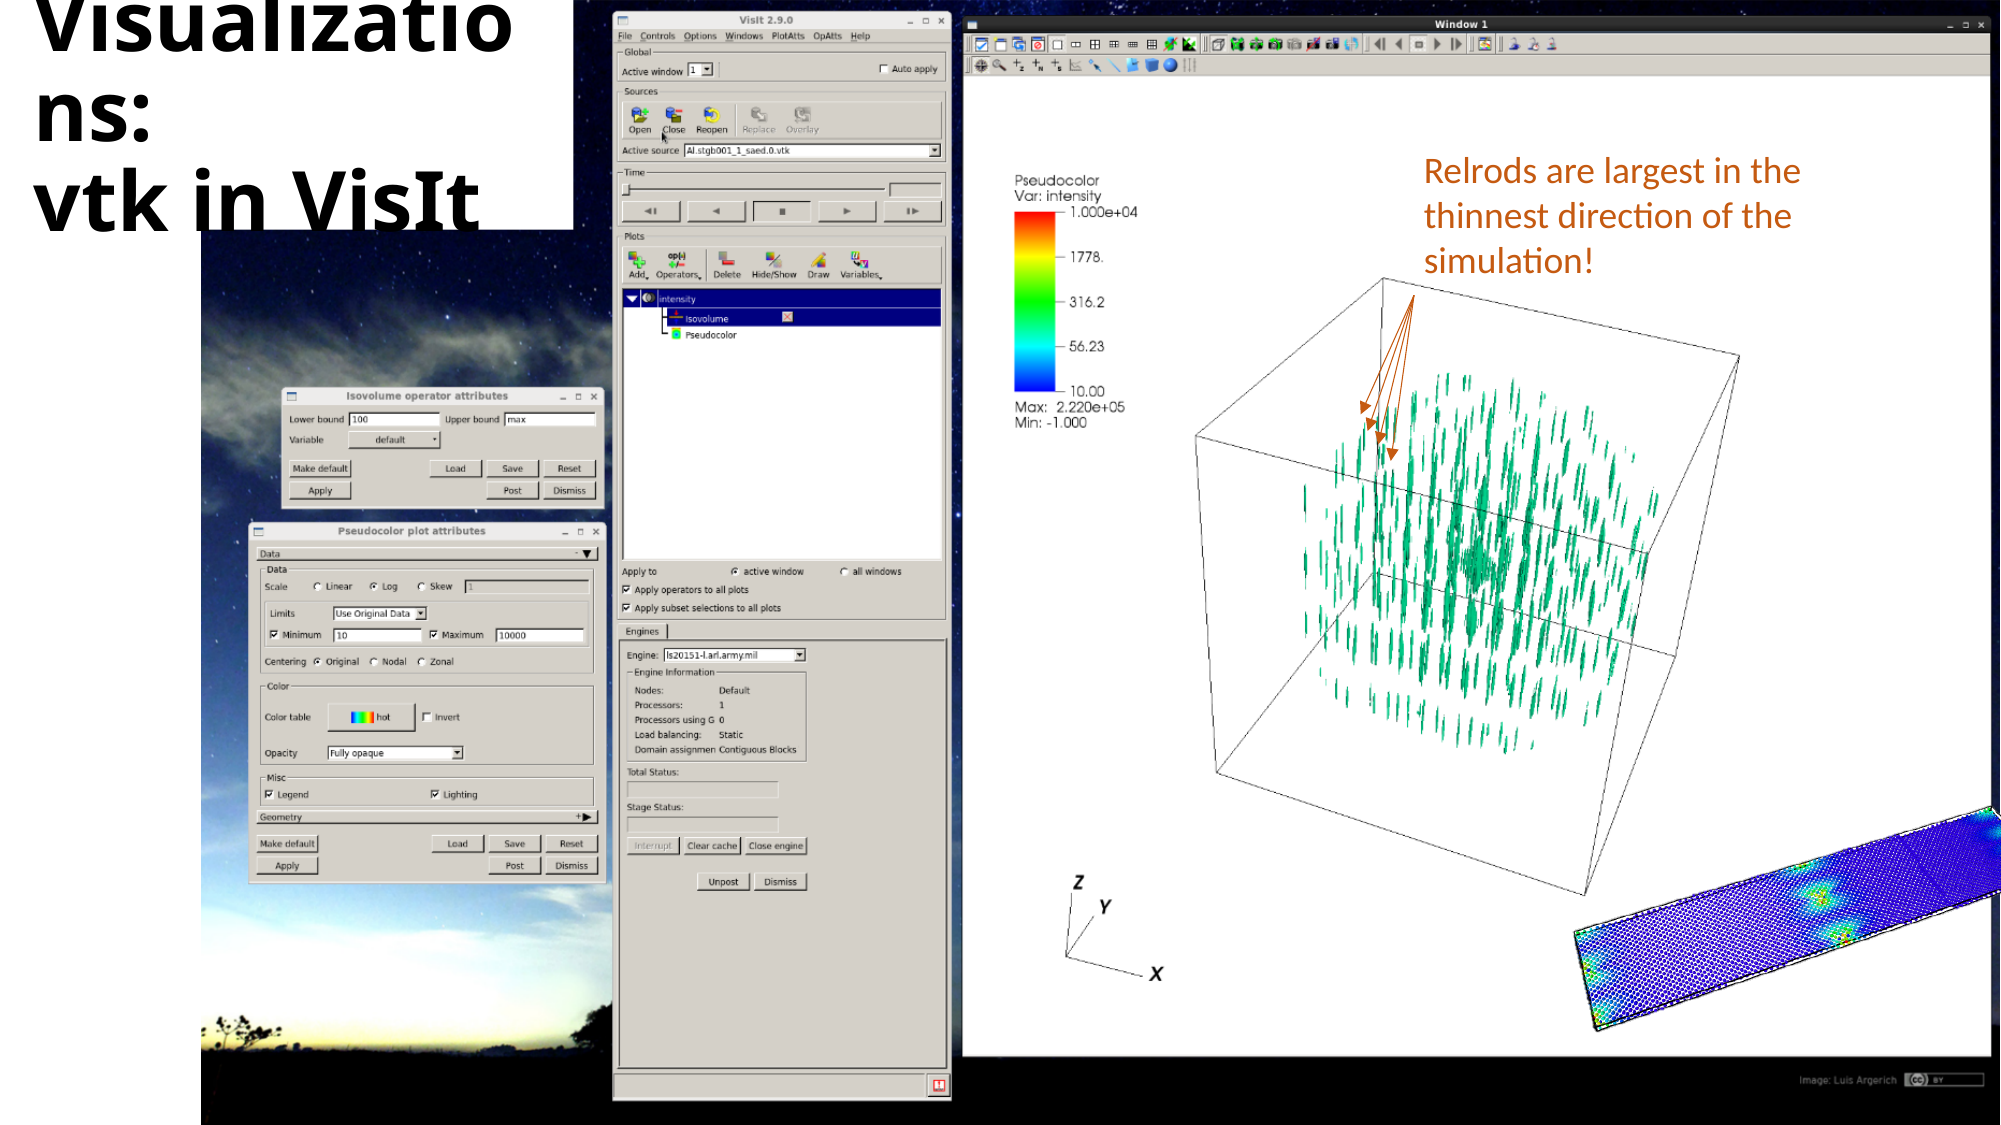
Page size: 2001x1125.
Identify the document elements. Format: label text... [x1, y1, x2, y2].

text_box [1390, 295, 1415, 461]
picture [200, 0, 2001, 1125]
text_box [1367, 295, 1378, 431]
title Visualizations: vtk in VisIt [0, 0, 200, 230]
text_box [1378, 295, 1390, 445]
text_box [1360, 295, 1367, 415]
